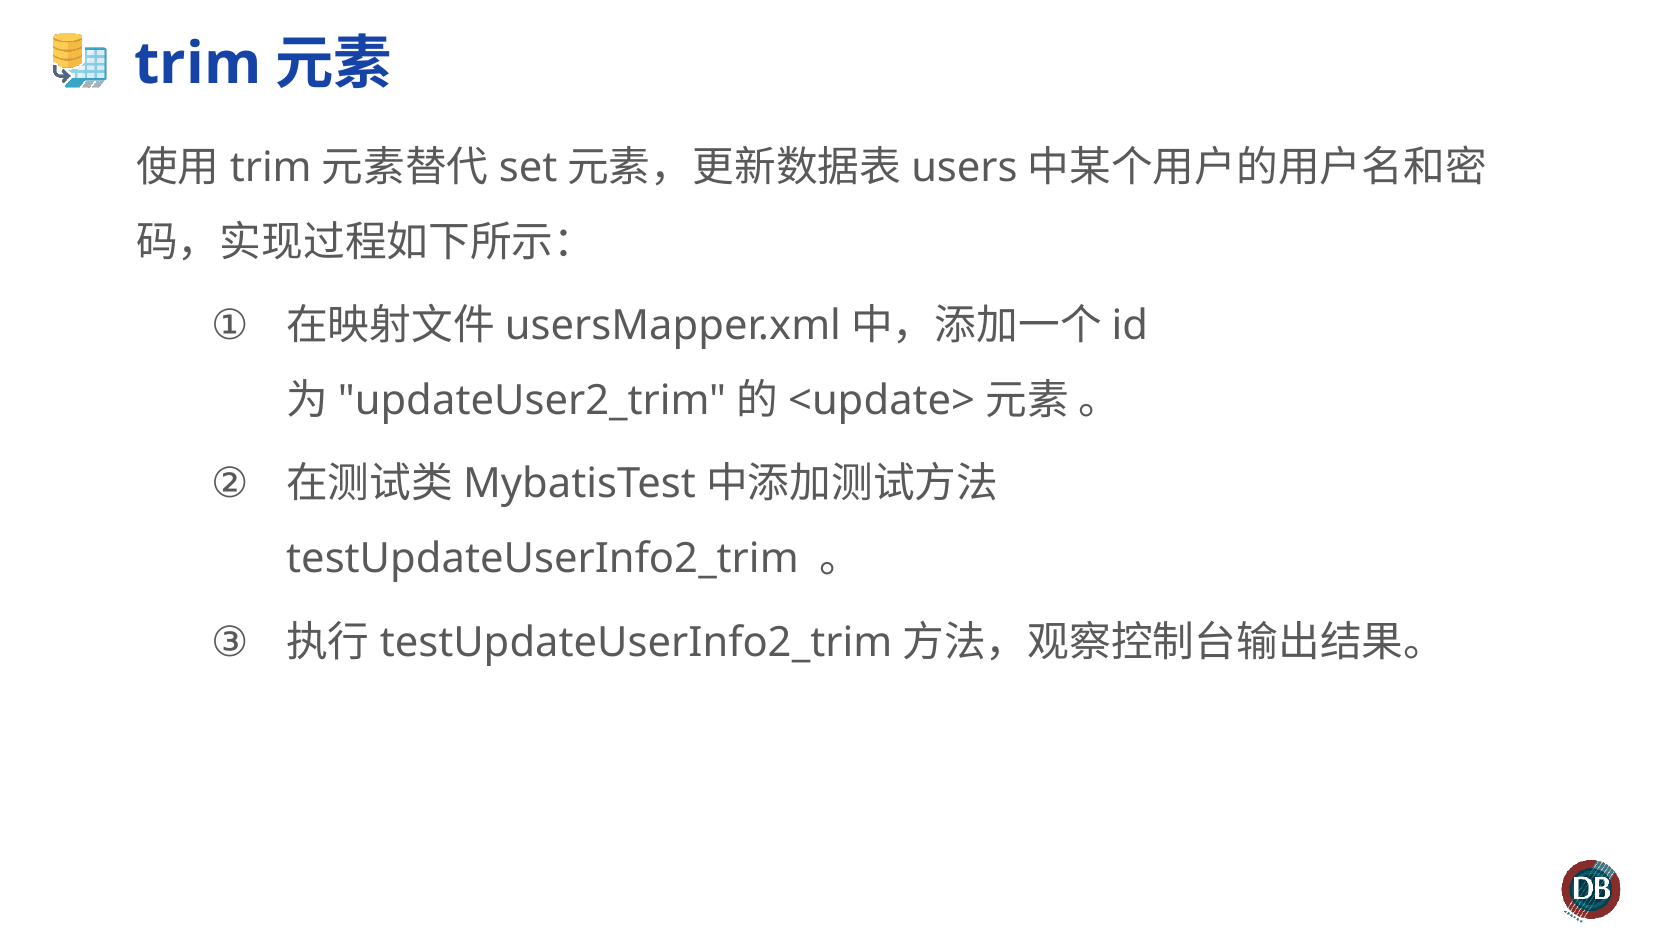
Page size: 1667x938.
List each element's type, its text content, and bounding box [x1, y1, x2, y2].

picture [1557, 858, 1623, 924]
text_box 使用trim元素替代set元素，更新数据表users中某个用户的用户名和密码，实现过程如下所示： 在映射文件usersMapper.xml中，添加一个id为"updateUser2_trim"的<update>元素 。 在测试类MybatisTest中添加测试方法testUpdateUserInfo2_trim 。 执行testUpdateUserInfo2_trim方法，观察控制台输出结果。 [121, 107, 1578, 672]
picture [50, 30, 109, 90]
title trim元素 [118, 17, 1590, 103]
